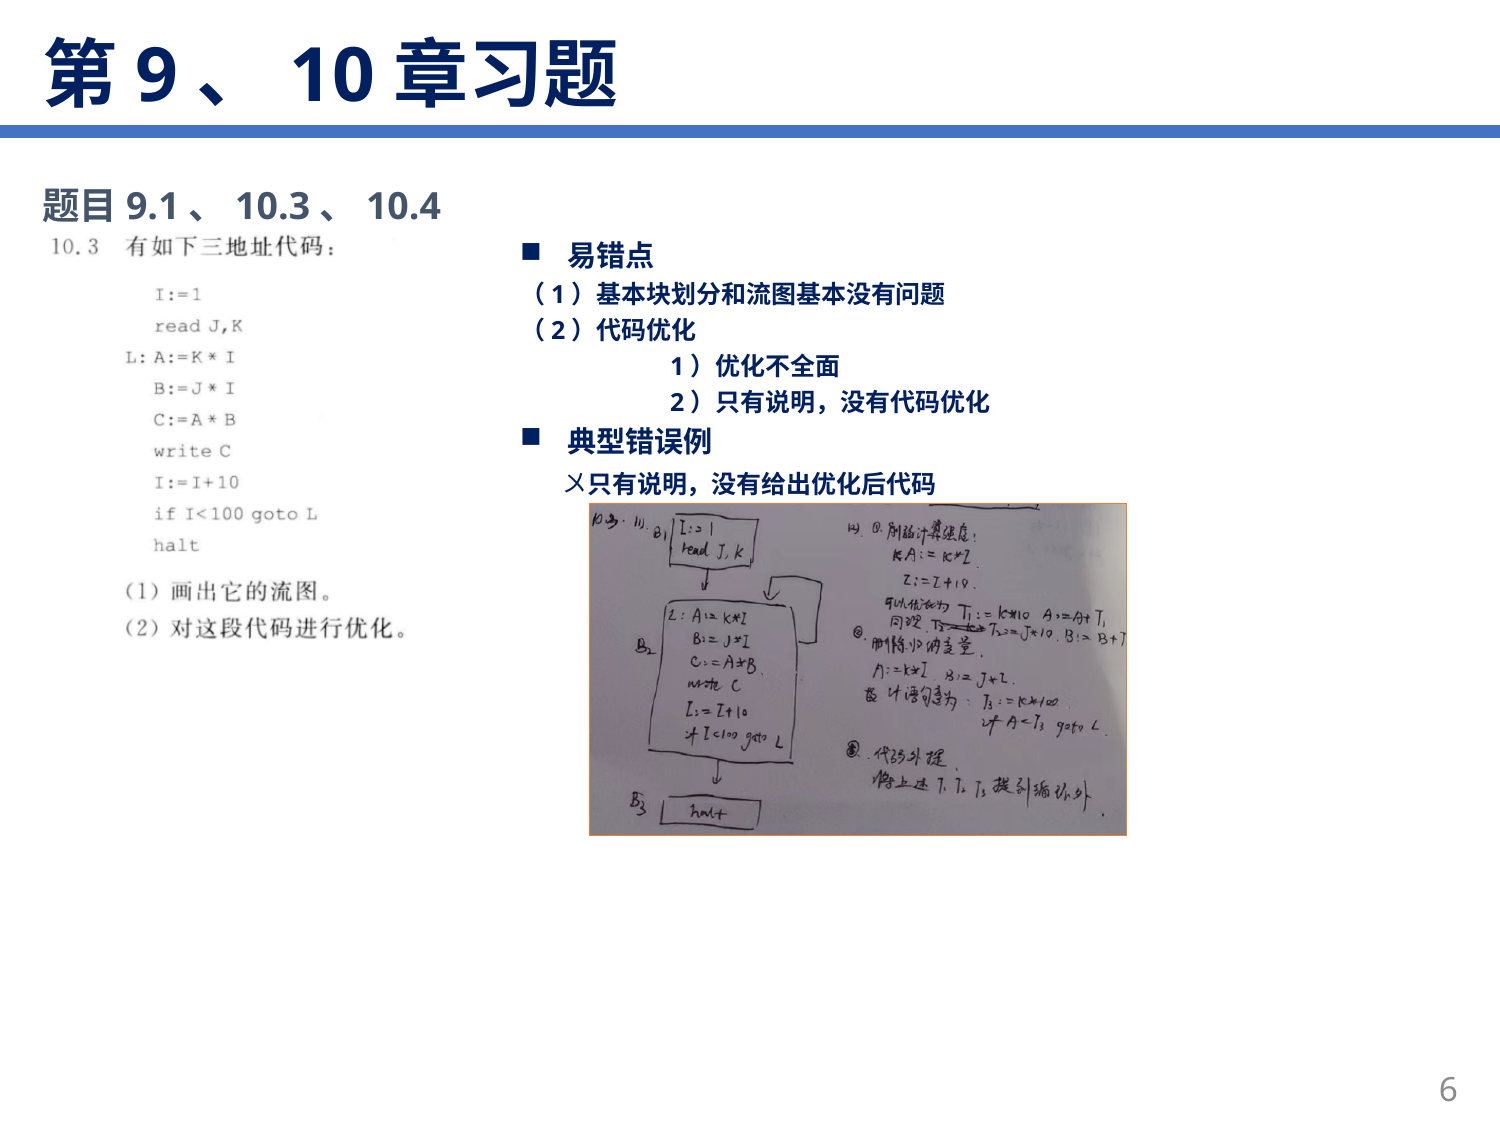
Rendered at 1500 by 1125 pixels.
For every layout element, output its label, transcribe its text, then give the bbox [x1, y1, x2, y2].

picture [46, 222, 437, 648]
text_box 只有说明，没有给出优化后代码 [547, 454, 974, 506]
slide_number 6 [1407, 1065, 1473, 1118]
text_box 易错点 （1）基本块划分和流图基本没有问题 （2）代码优化 1）优化不全面 2）只有说明，没有代码优化 典型错误例 [505, 223, 1437, 466]
text_box 题目9.1、10.3、10.4 [27, 166, 729, 271]
title 第9、10章习题 [27, 23, 1471, 132]
picture [589, 503, 1127, 836]
